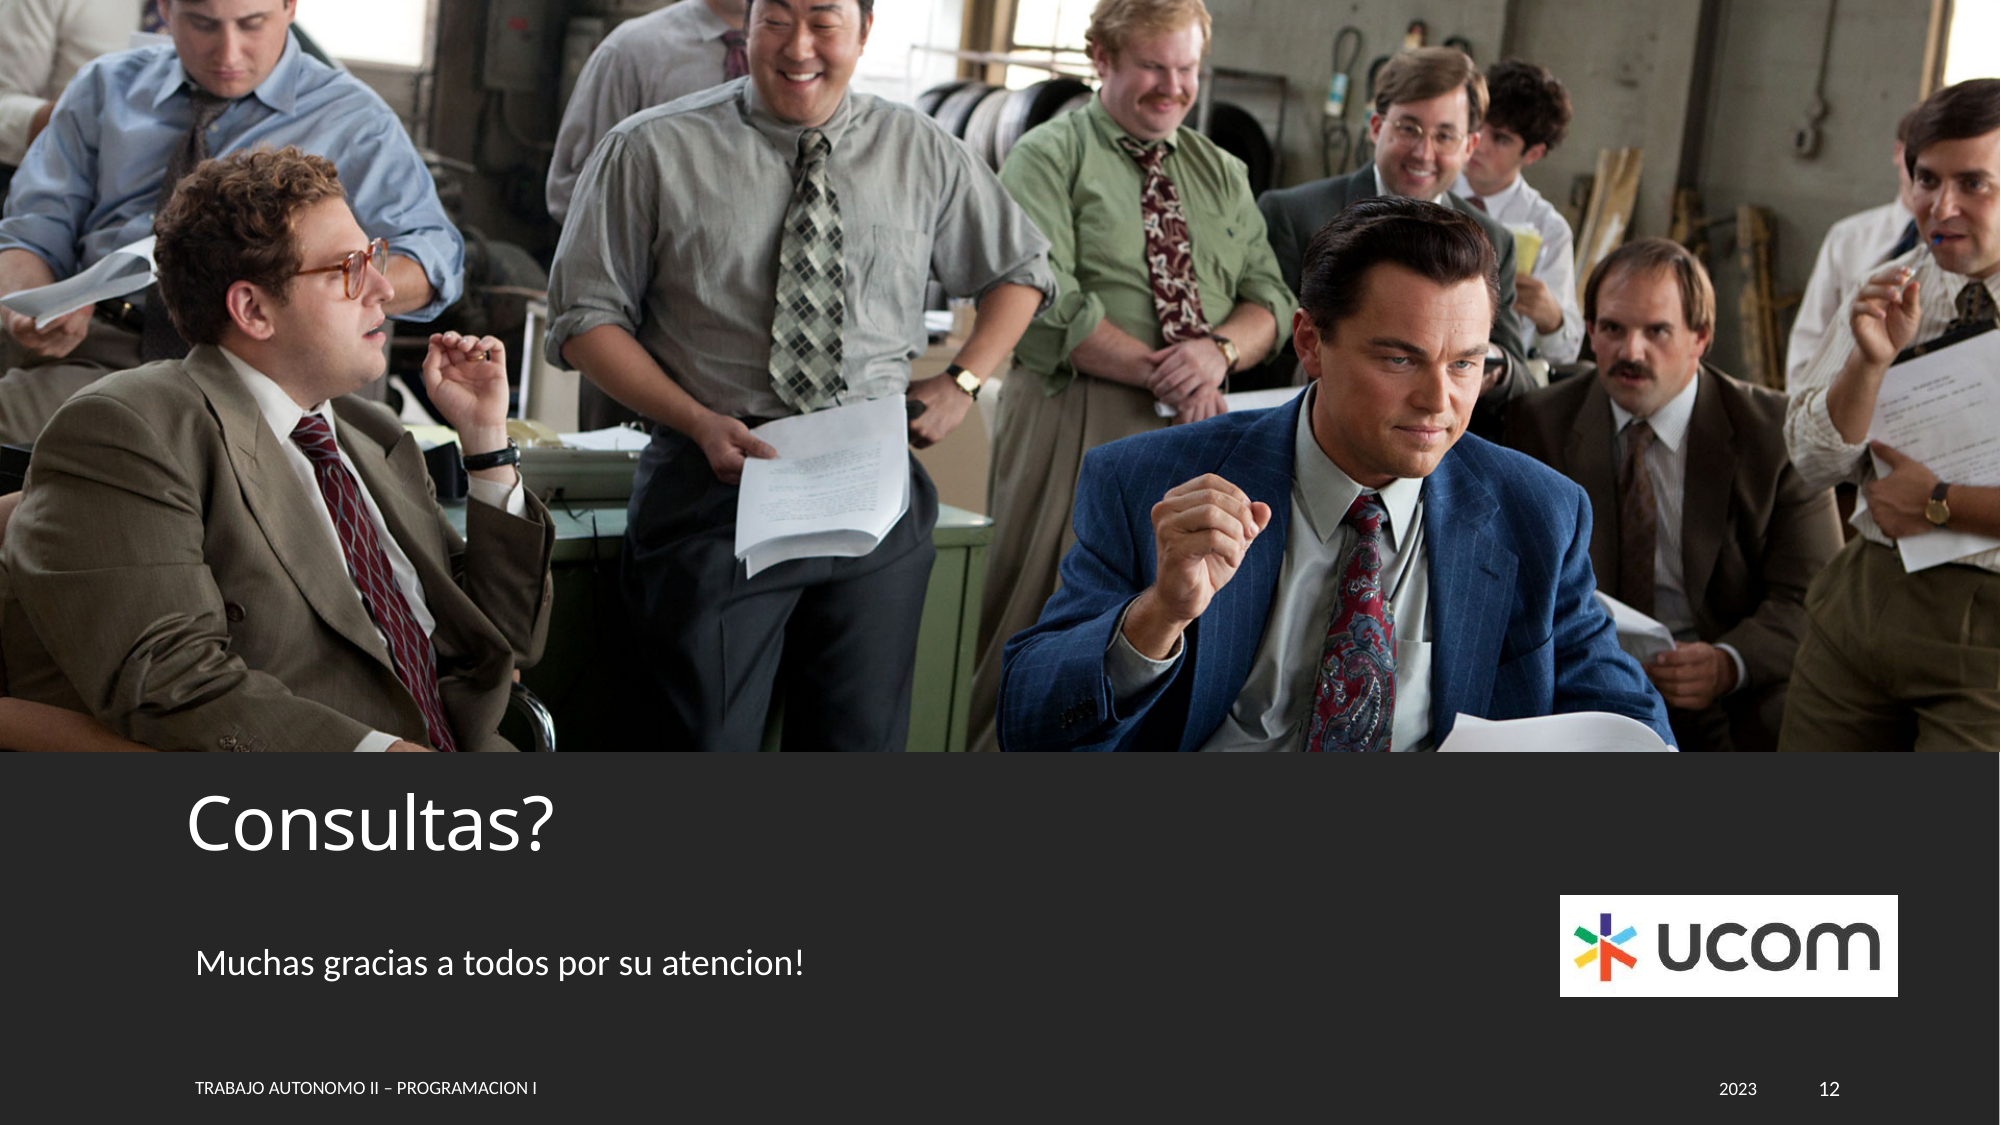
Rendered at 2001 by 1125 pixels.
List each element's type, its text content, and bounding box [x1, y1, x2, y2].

list Muchas gracias a todos por su atencion! [180, 937, 1839, 1038]
picture [1559, 895, 1898, 998]
slide_number 12 [1803, 1057, 1932, 1118]
picture [0, 0, 2000, 752]
text_box Trabajo autonomo II – programacion I [180, 1057, 1055, 1118]
slide_number 2023 [1348, 1057, 1773, 1118]
title Consultas? [170, 762, 1830, 867]
